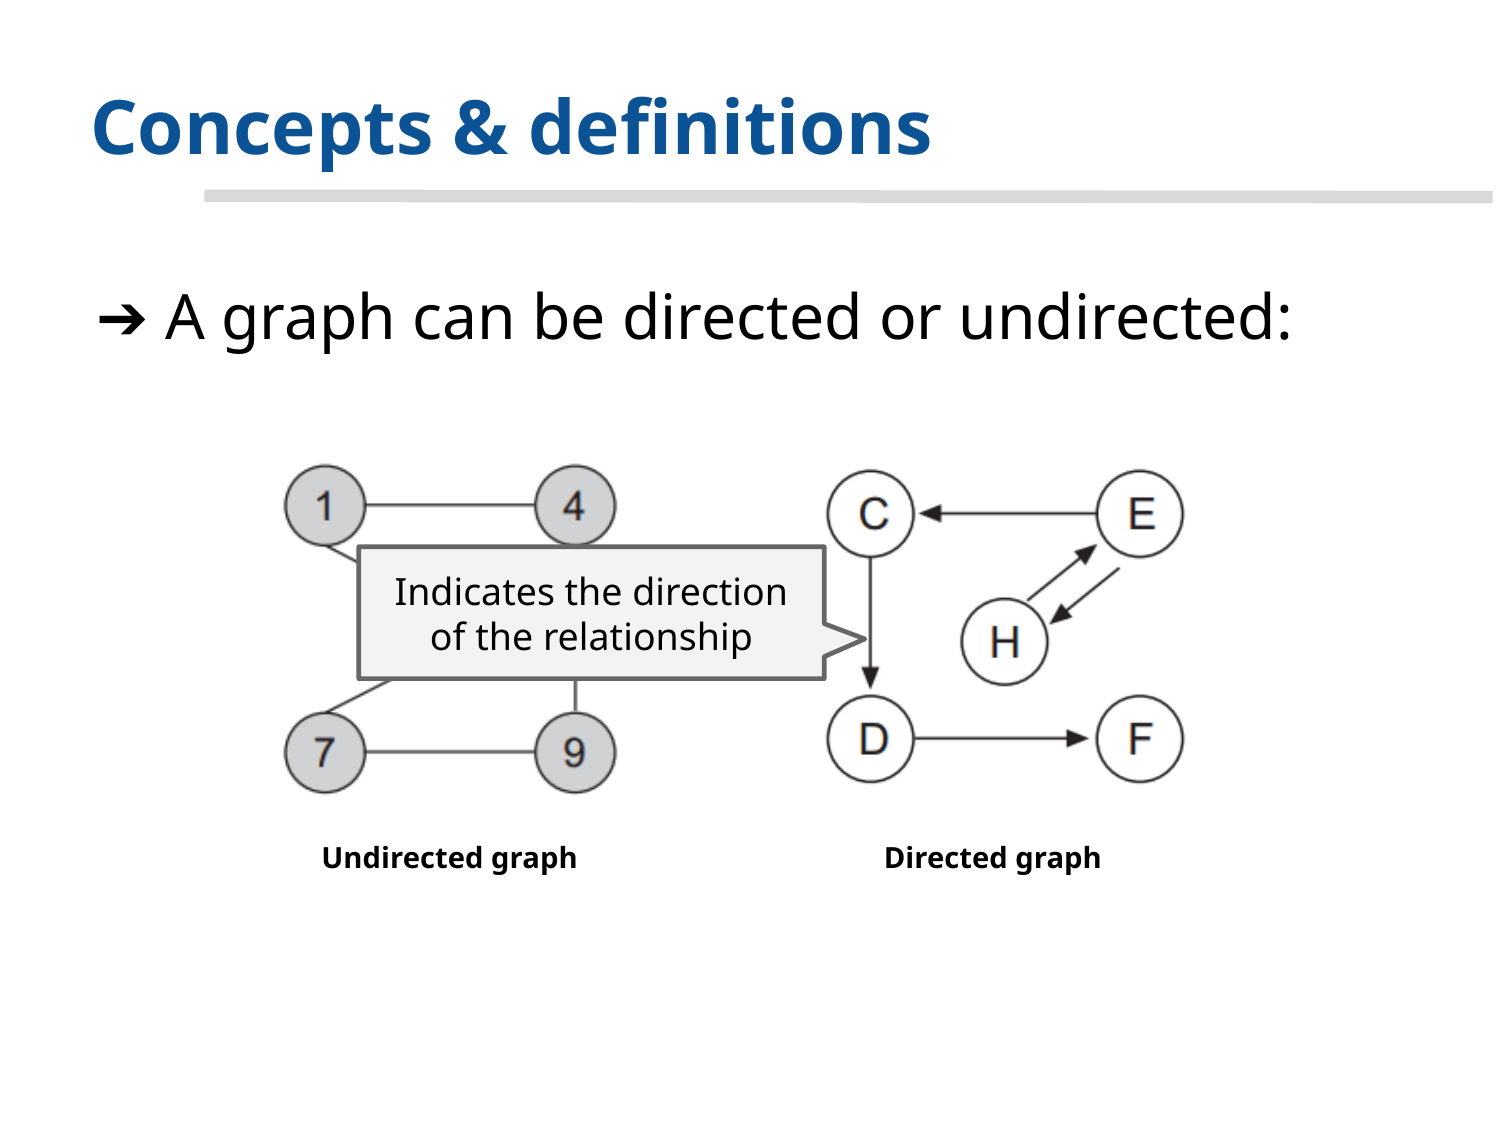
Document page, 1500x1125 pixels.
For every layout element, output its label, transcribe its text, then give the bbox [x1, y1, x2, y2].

picture [753, 421, 1233, 805]
text_box Directed graph [845, 824, 1141, 890]
text_box Undirected graph [302, 824, 598, 890]
title Concepts & definitions [75, 45, 1425, 185]
text_box Indicates the direction of the relationship [660, 546, 748, 679]
list A graph can be directed or undirected: [75, 262, 1425, 1078]
picture [190, 421, 657, 805]
